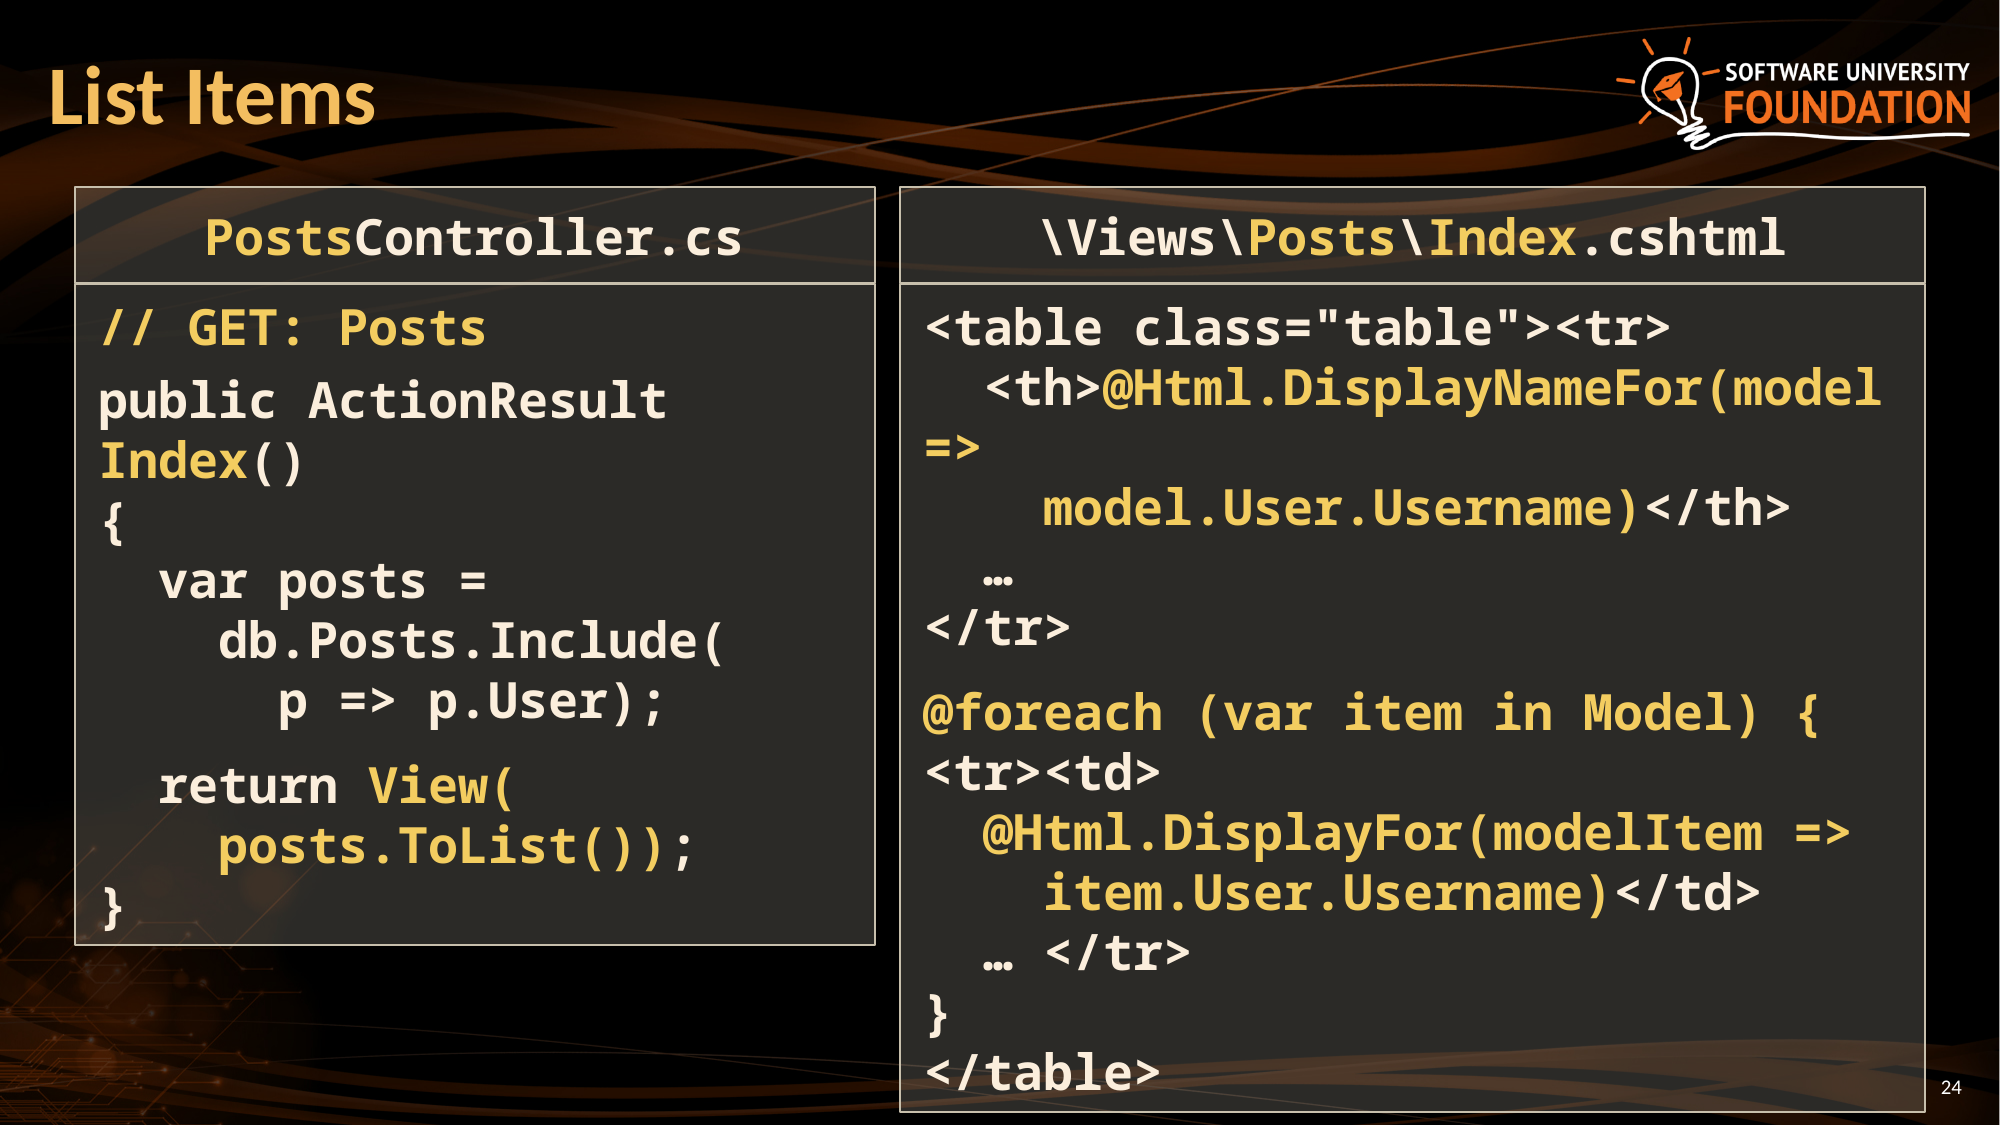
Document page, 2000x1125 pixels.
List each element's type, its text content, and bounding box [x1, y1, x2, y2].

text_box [899, 187, 1925, 1060]
picture [0, 0, 2000, 1125]
title List Items [30, 6, 1602, 189]
slide_number 24 [1926, 1070, 1968, 1103]
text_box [74, 187, 875, 891]
